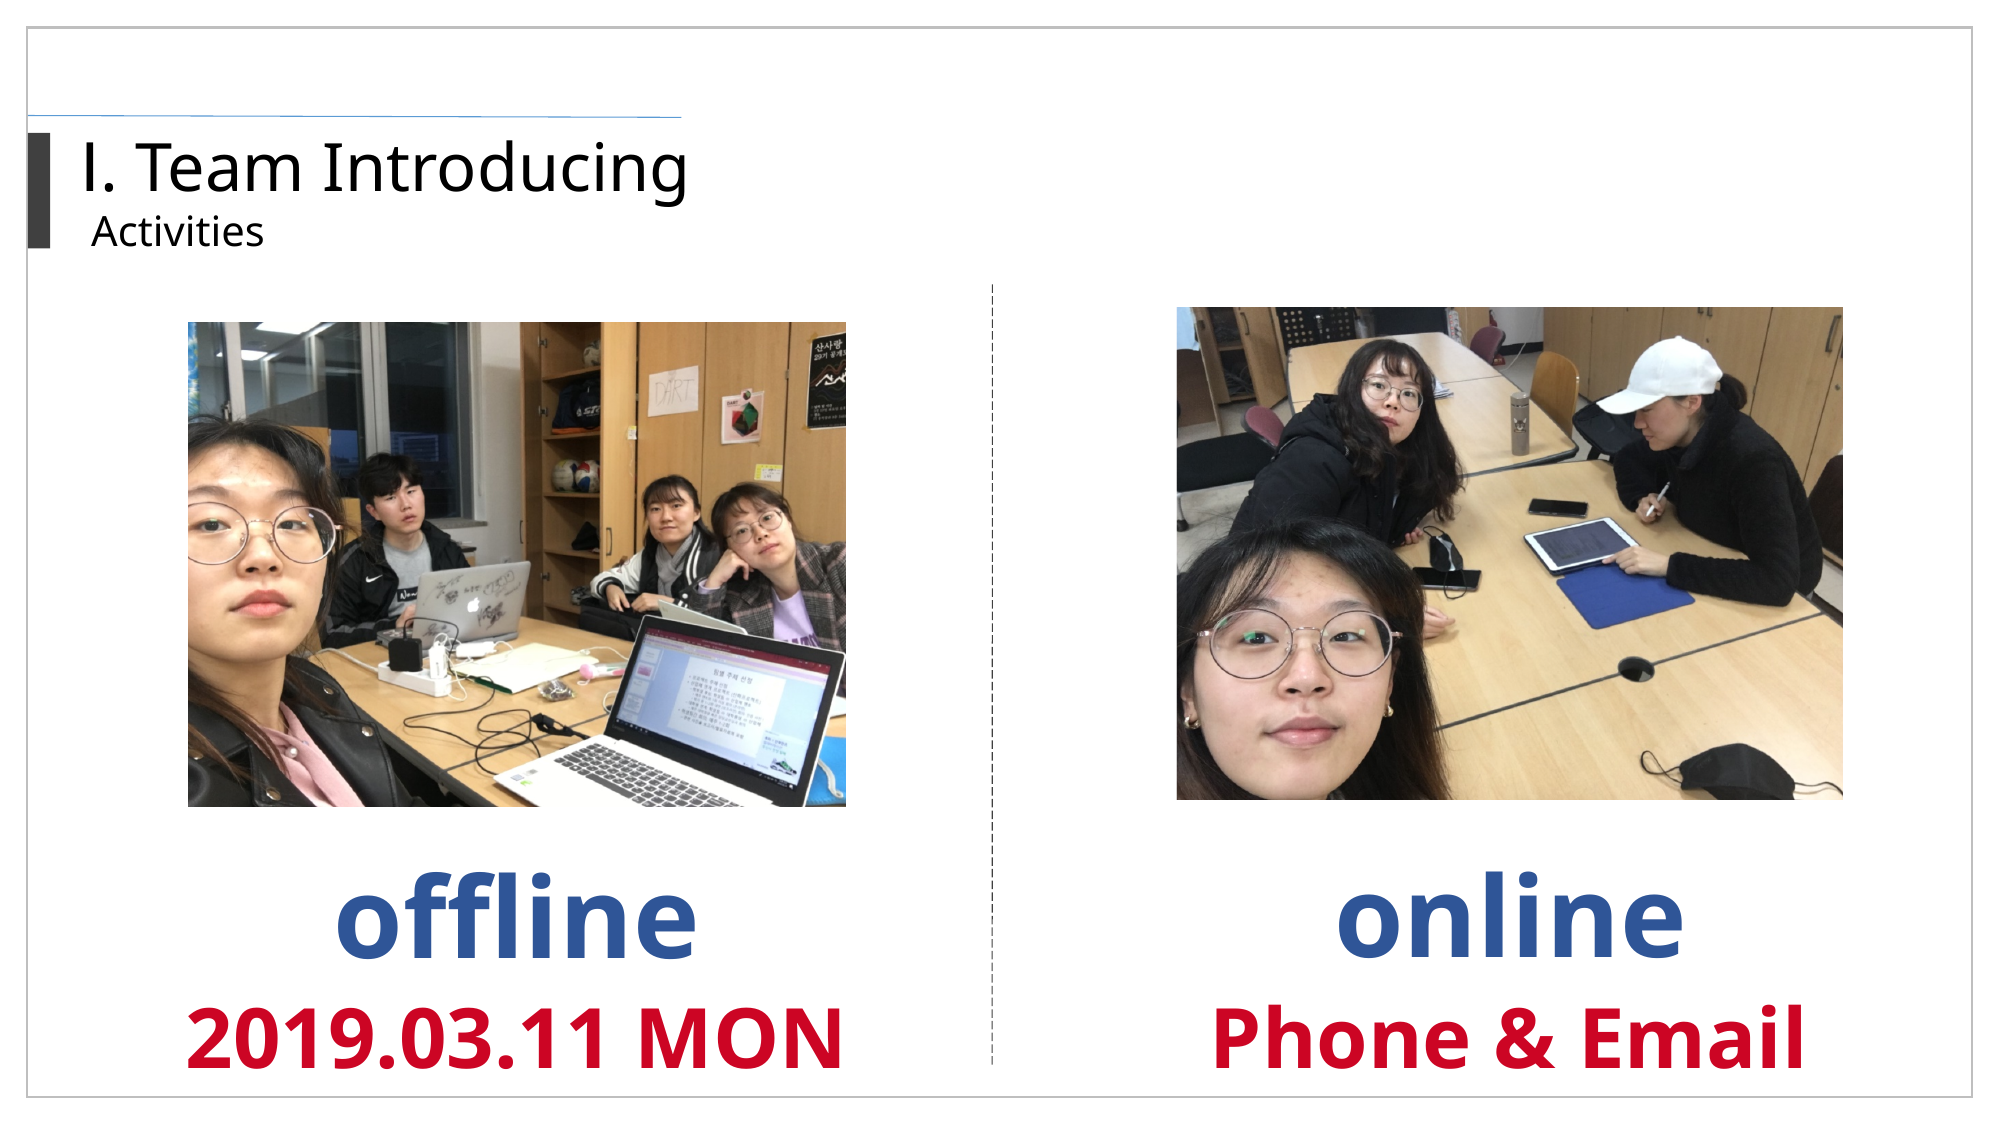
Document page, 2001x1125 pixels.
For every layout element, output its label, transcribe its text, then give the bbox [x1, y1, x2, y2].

text_box Ⅰ. Team Introducing Activities [65, 117, 863, 263]
text_box Phone & Email [1138, 977, 1880, 1093]
picture [1176, 306, 1843, 800]
text_box [27, 132, 51, 249]
text_box offline [211, 837, 822, 977]
text_box online [1205, 837, 1816, 977]
text_box 2019.03.11 MON [146, 977, 887, 1093]
text_box [26, 26, 1973, 1098]
picture [187, 321, 846, 807]
